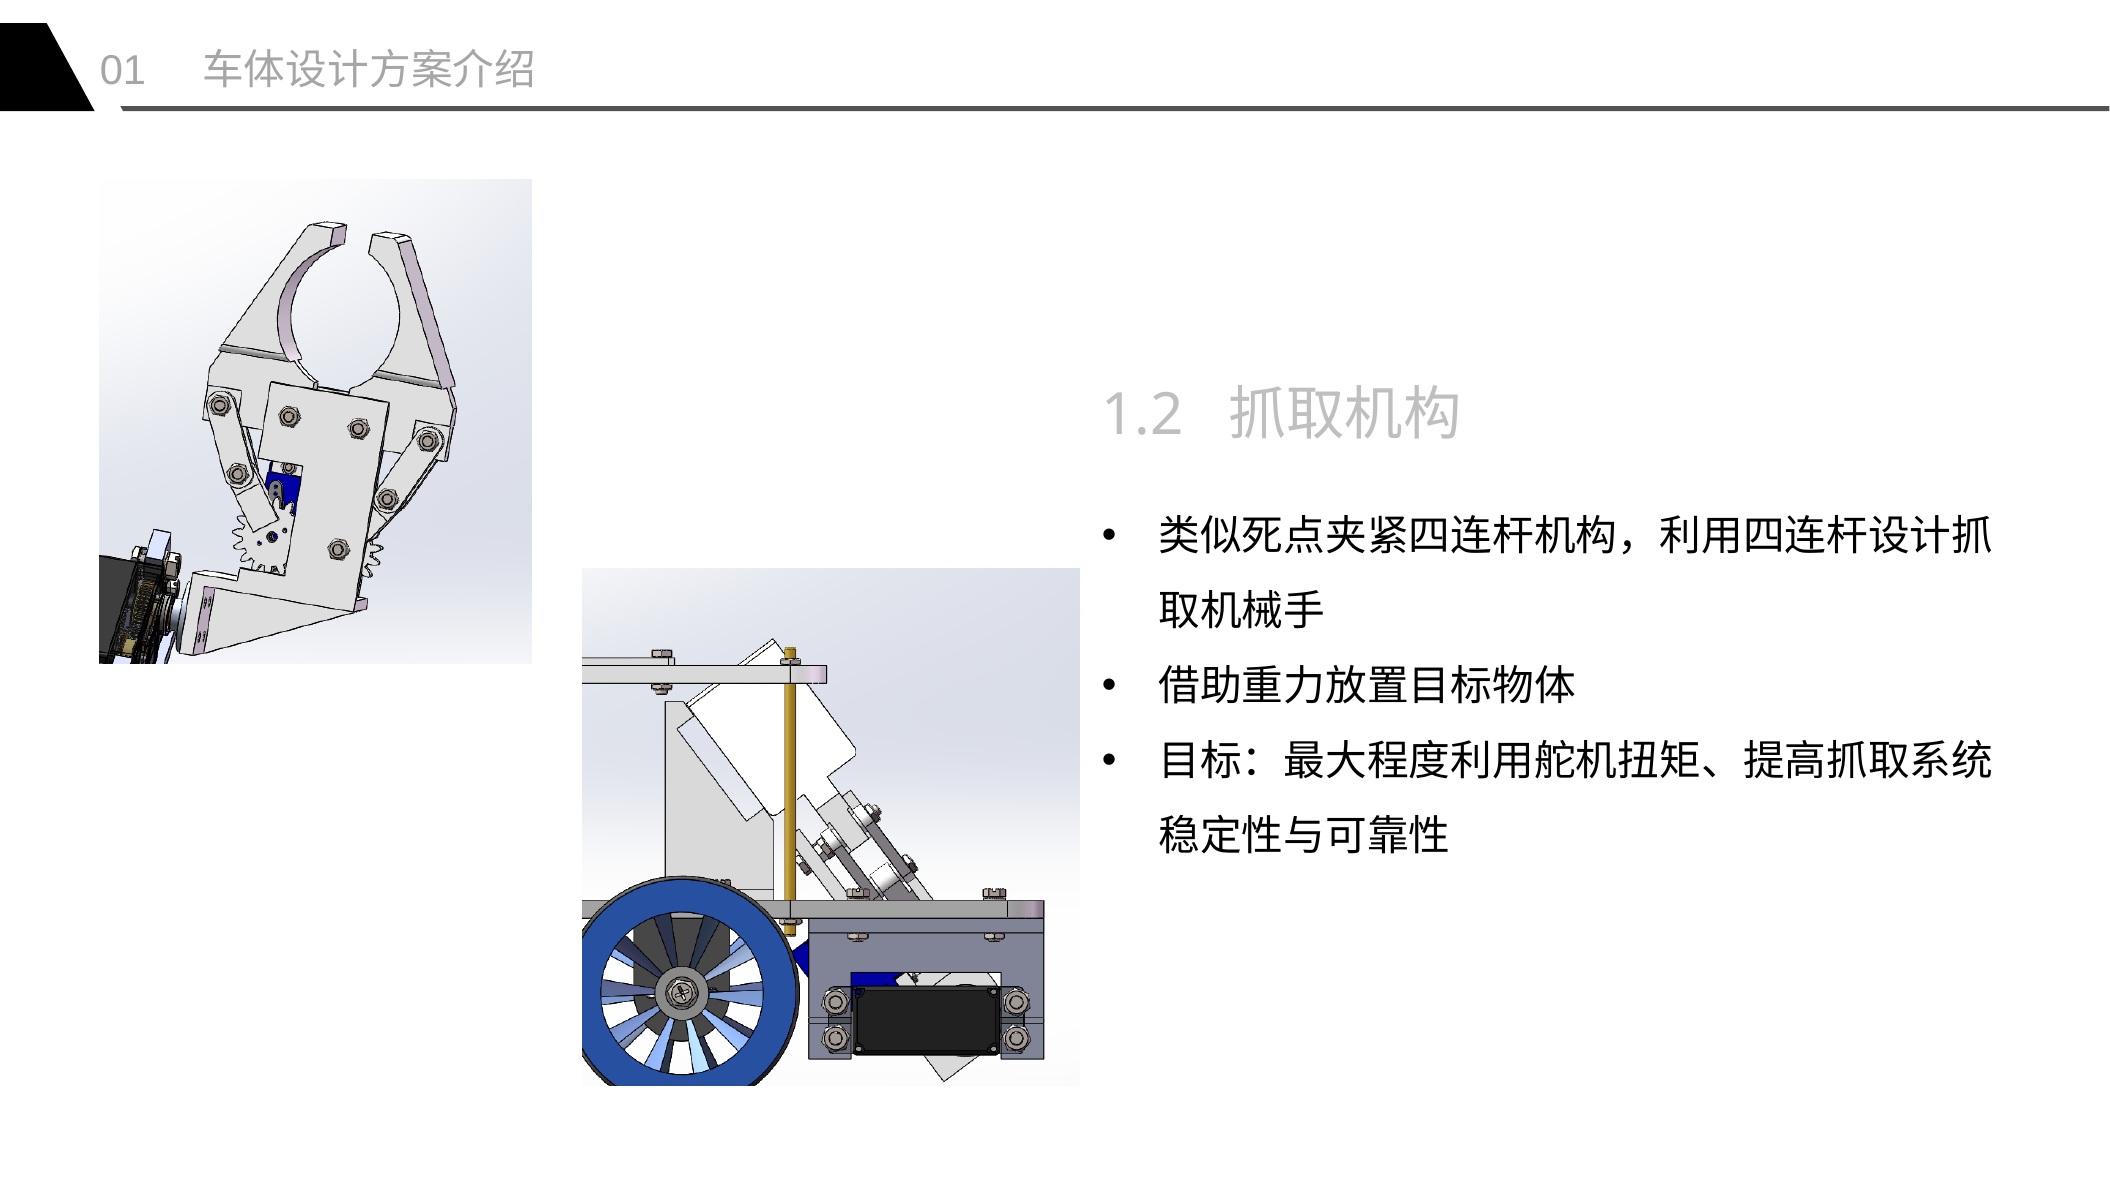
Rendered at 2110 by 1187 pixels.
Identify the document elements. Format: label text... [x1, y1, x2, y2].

picture [582, 568, 1080, 1086]
text_box 类似死点夹紧四连杆机构，利用四连杆设计抓取机械手 借助重力放置目标物体 目标：最大程度利用舵机扭矩、提高抓取系统稳定性与可靠性 [1087, 476, 2021, 867]
text_box [0, 22, 97, 113]
text_box 01 车体设计方案介绍 [99, 42, 603, 93]
picture [99, 179, 532, 664]
text_box 1.2 抓取机构 [1087, 368, 1835, 454]
text_box [118, 104, 2110, 113]
